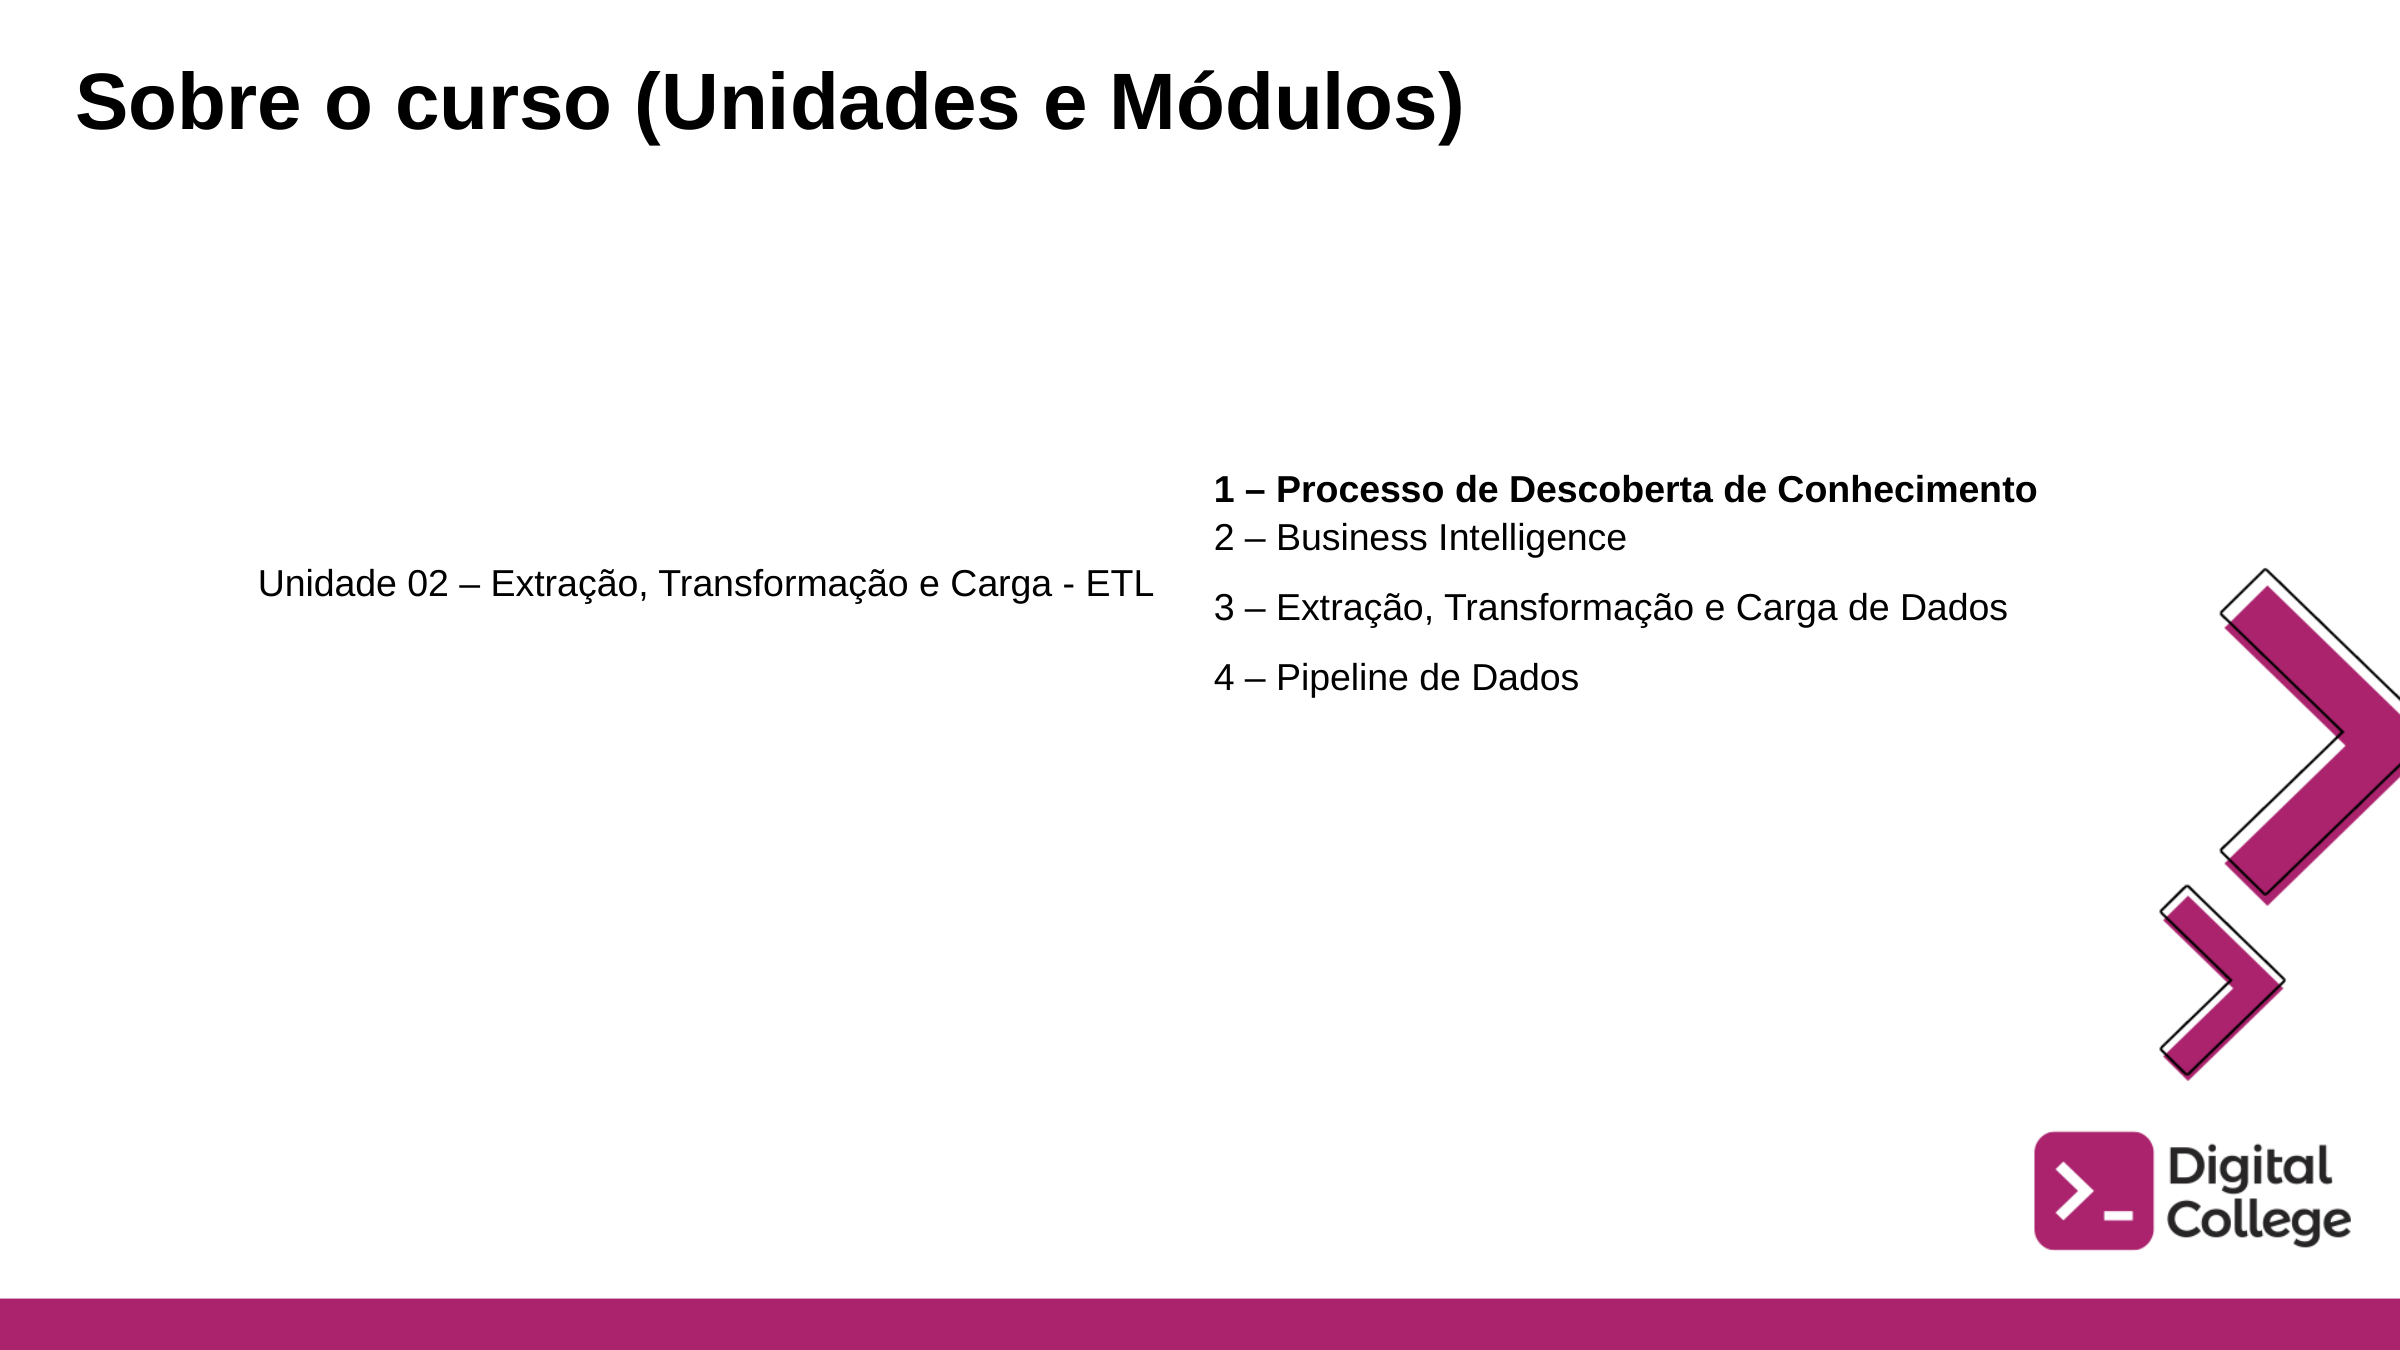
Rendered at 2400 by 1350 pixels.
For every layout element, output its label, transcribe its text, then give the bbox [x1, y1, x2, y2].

table_cell 2 – Business Intelligence [1212, 513, 2130, 561]
text_box Sobre o curso (Unidades e Módulos) [51, 38, 1504, 158]
picture [0, 0, 2400, 1350]
table_header Unidade 02 – Extração, Transformação e Carga - ETL [201, 465, 1212, 701]
table_cell 3 – Extração, Transformação e Carga de Dados [1212, 561, 2130, 653]
table_cell 4 – Pipeline de Dados [1212, 653, 2130, 701]
table_header 1 – Processo de Descoberta de Conhecimento [1212, 465, 2130, 513]
